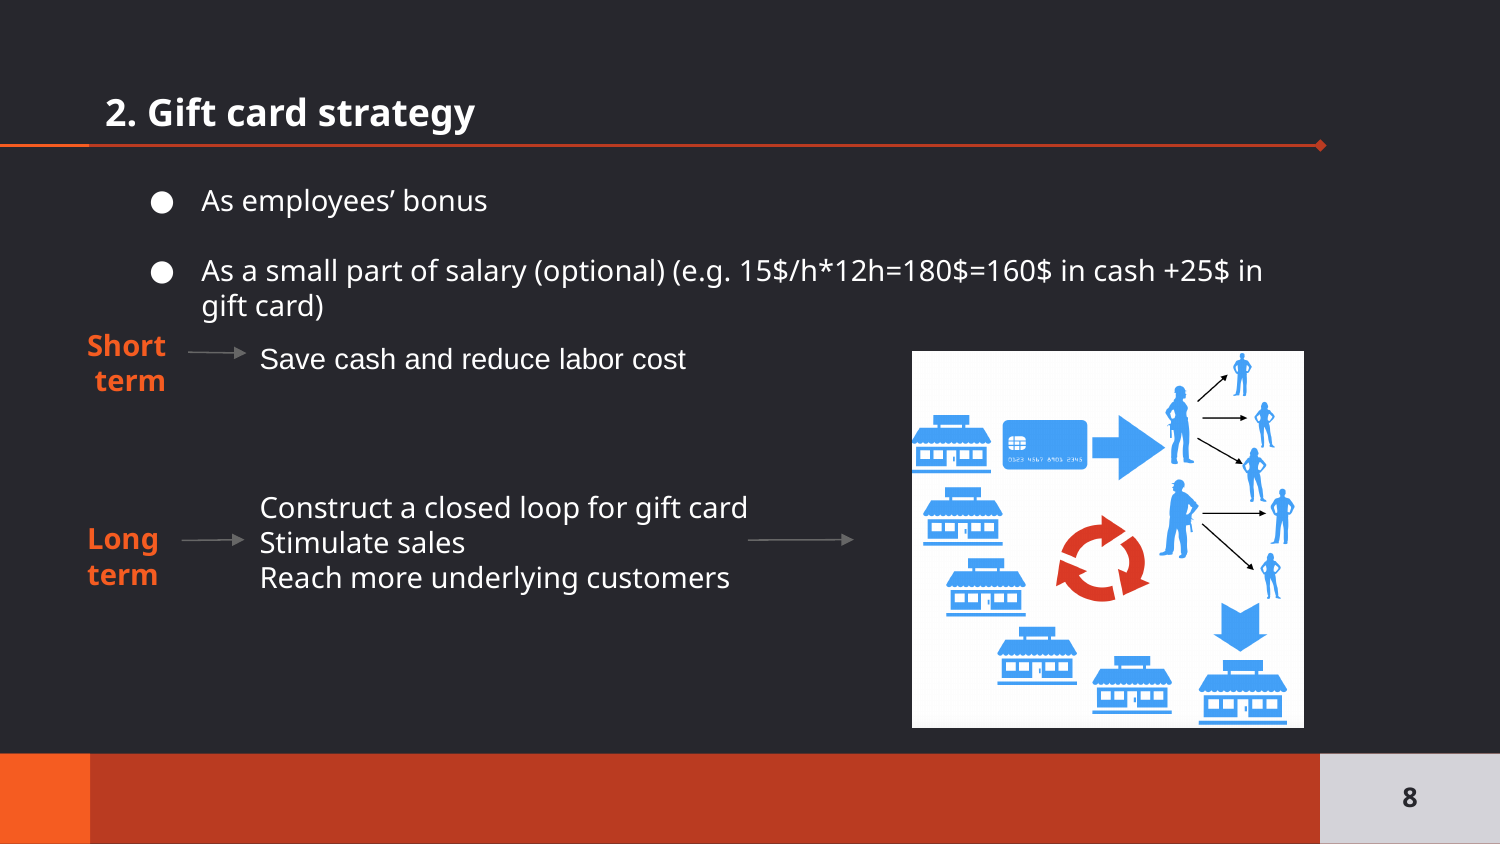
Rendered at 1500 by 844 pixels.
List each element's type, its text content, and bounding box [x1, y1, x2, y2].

text_box Long term [72, 505, 196, 586]
picture [912, 351, 1304, 728]
text_box Save cash and reduce labor cost [244, 325, 783, 381]
text_box Short term [72, 311, 189, 428]
text_box As employees’ bonus As a small part of salary (optional) (e.g. 15$/h*12h=180$=160$ in cash +25$ in gift card) [111, 166, 1320, 283]
slide_number ‹#› [1320, 753, 1500, 844]
title 2. Gift card strategy [90, 59, 1320, 150]
text_box Construct a closed loop for gift card Stimulate sales Reach more underlying customers [244, 474, 907, 606]
